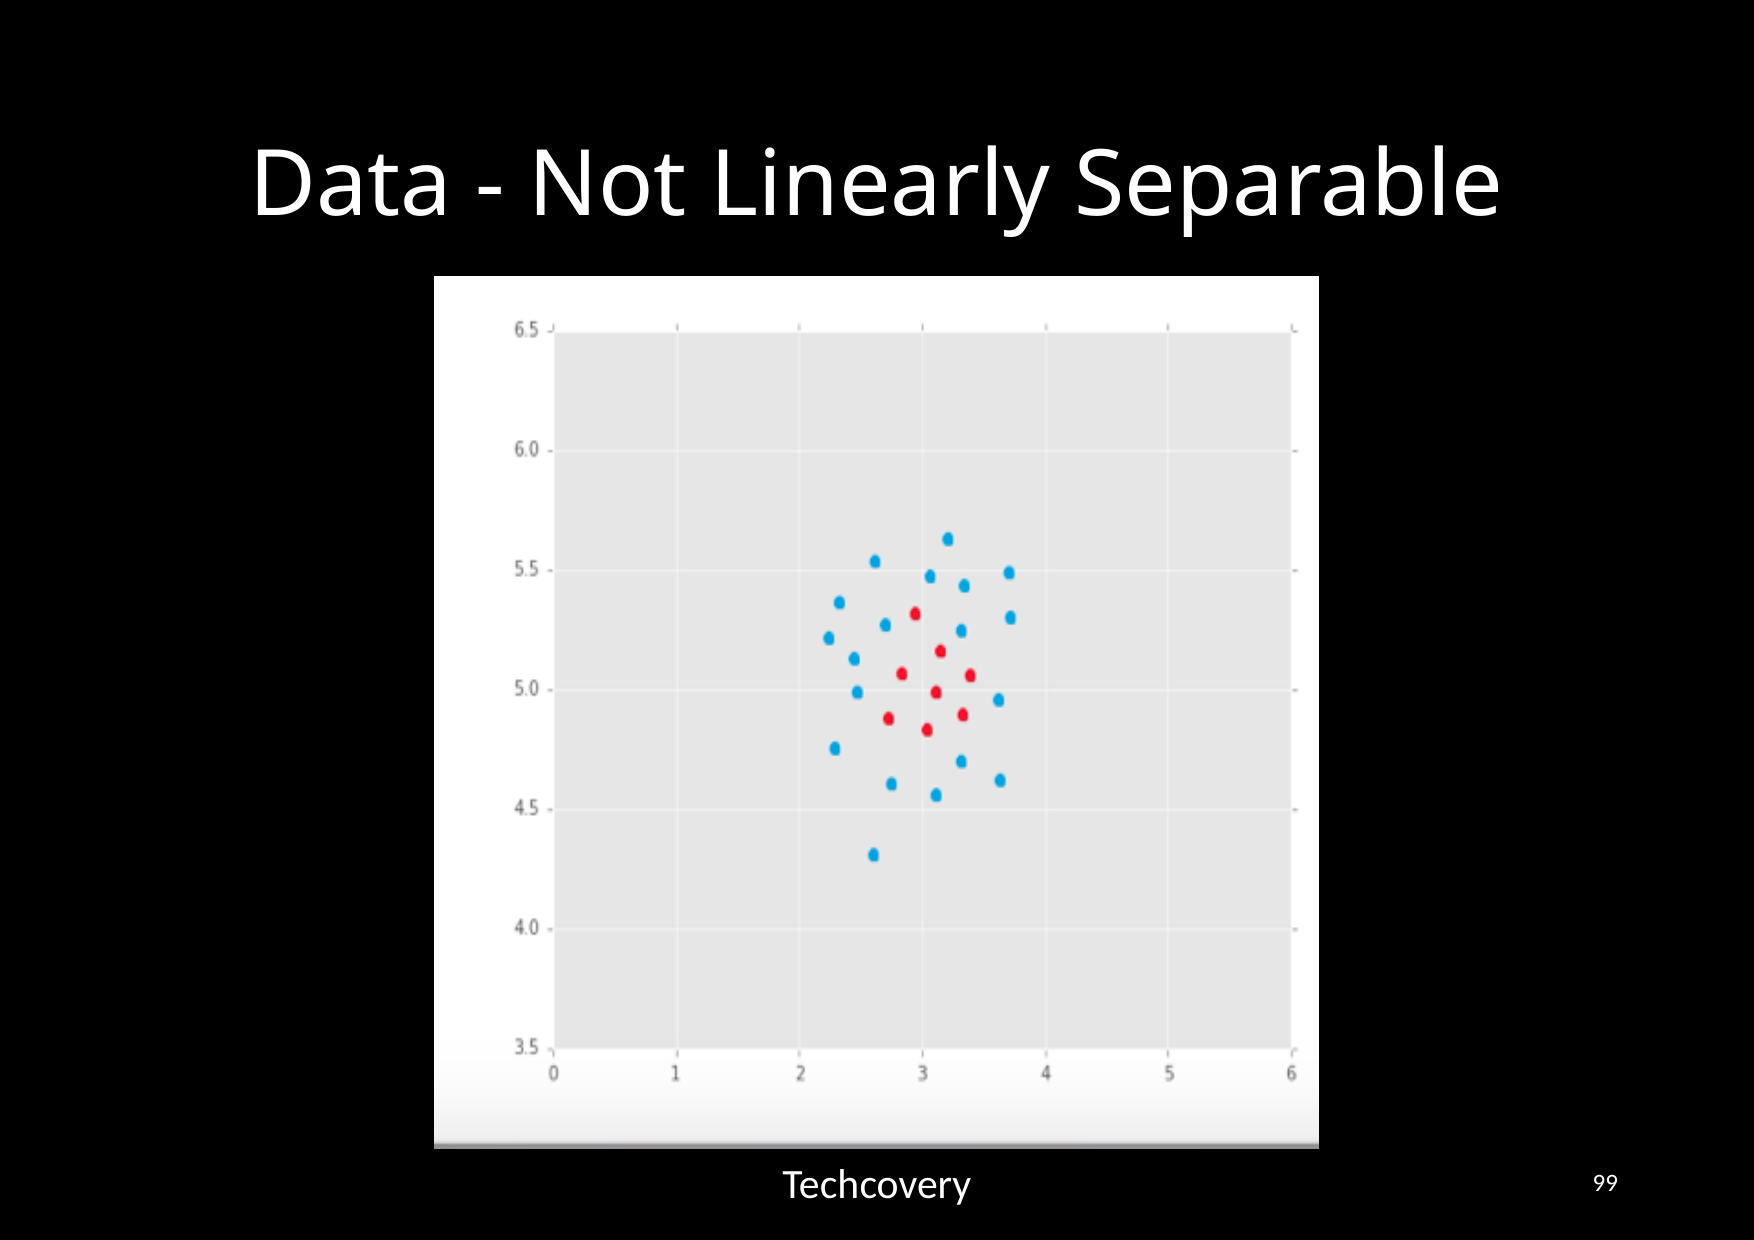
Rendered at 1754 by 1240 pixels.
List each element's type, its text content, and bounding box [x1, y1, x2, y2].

title Data - Not Linearly Separable [120, 66, 1634, 306]
picture [434, 276, 1320, 1149]
footer Techcovery [580, 1149, 1173, 1215]
slide_number 99 [1238, 1148, 1634, 1215]
